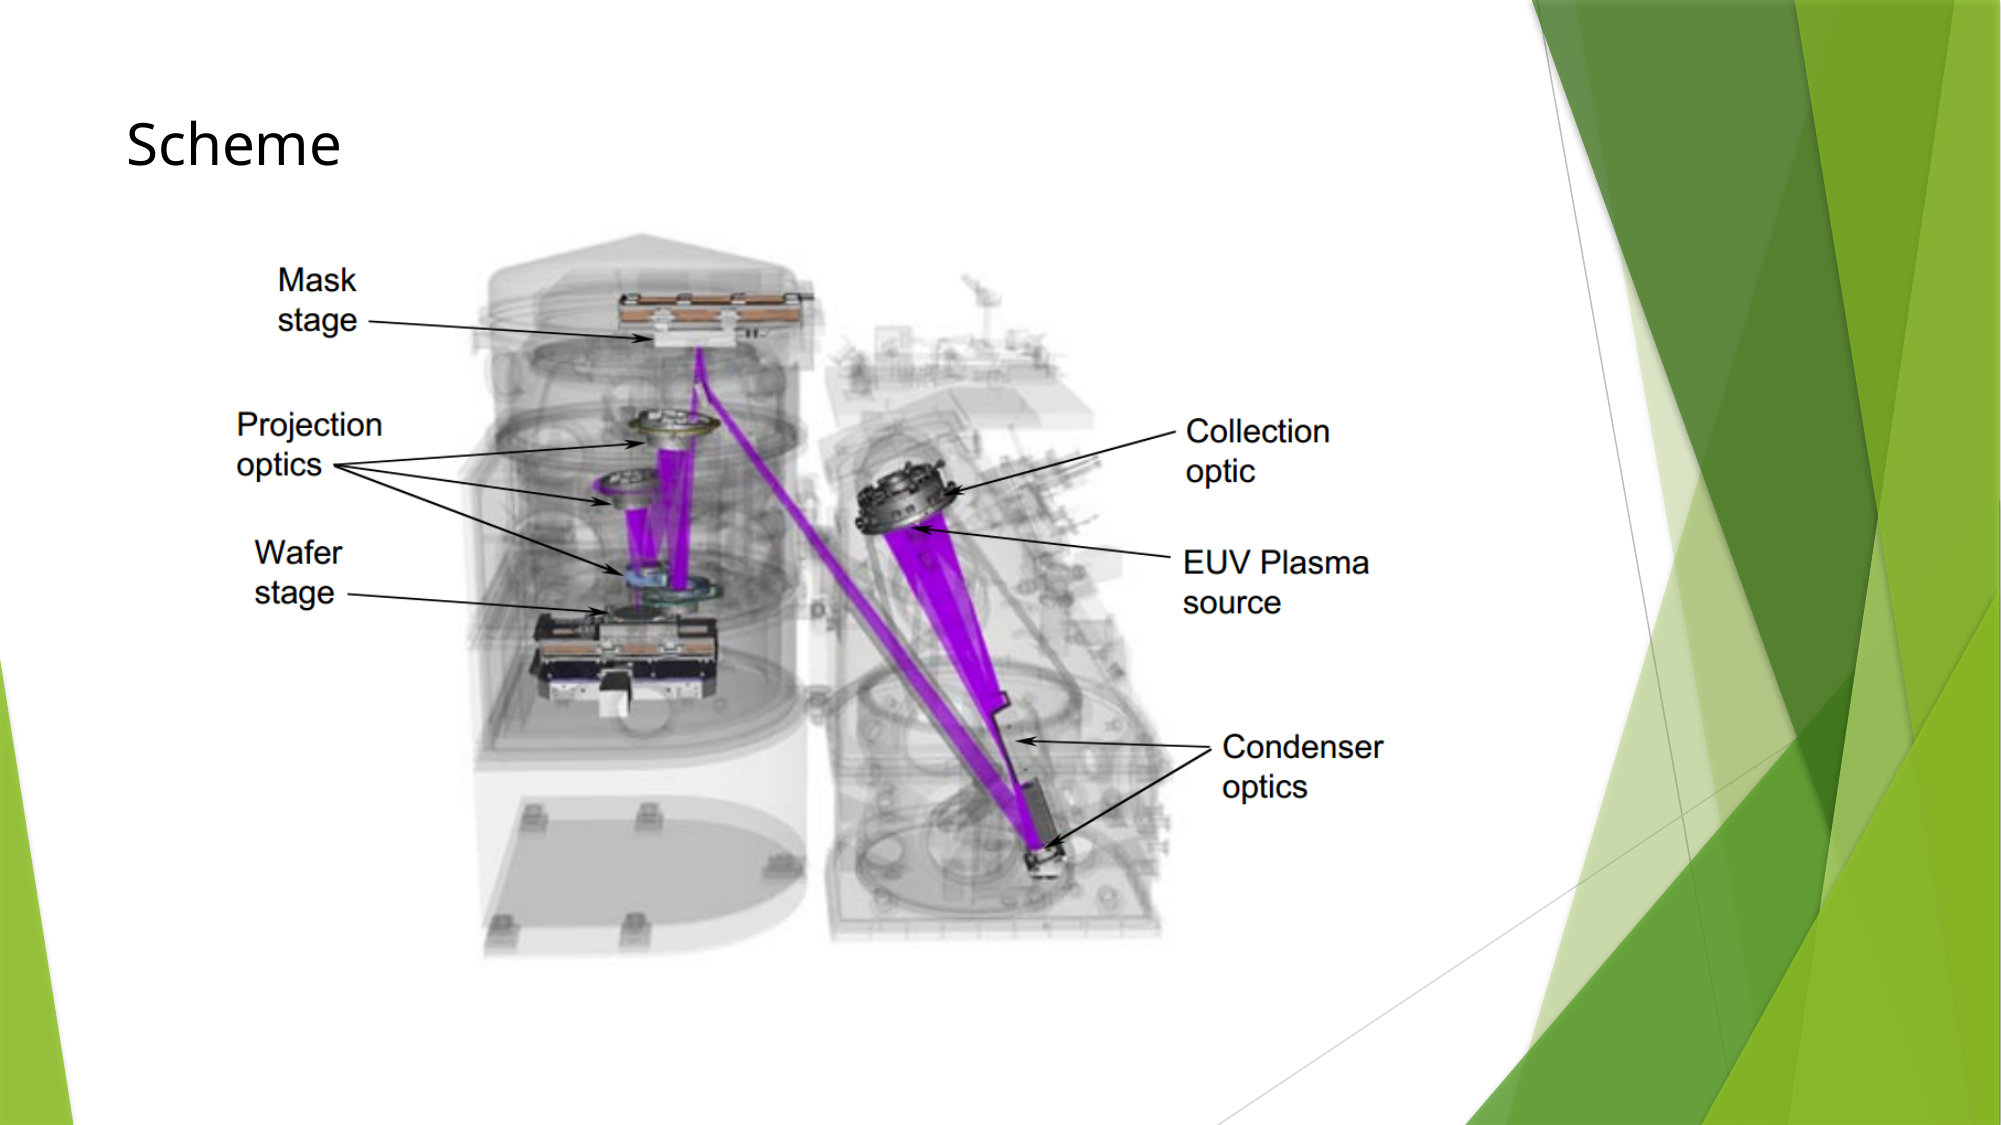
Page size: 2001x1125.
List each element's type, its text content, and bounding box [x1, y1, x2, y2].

picture [213, 224, 1419, 982]
title Scheme [111, 99, 1522, 317]
